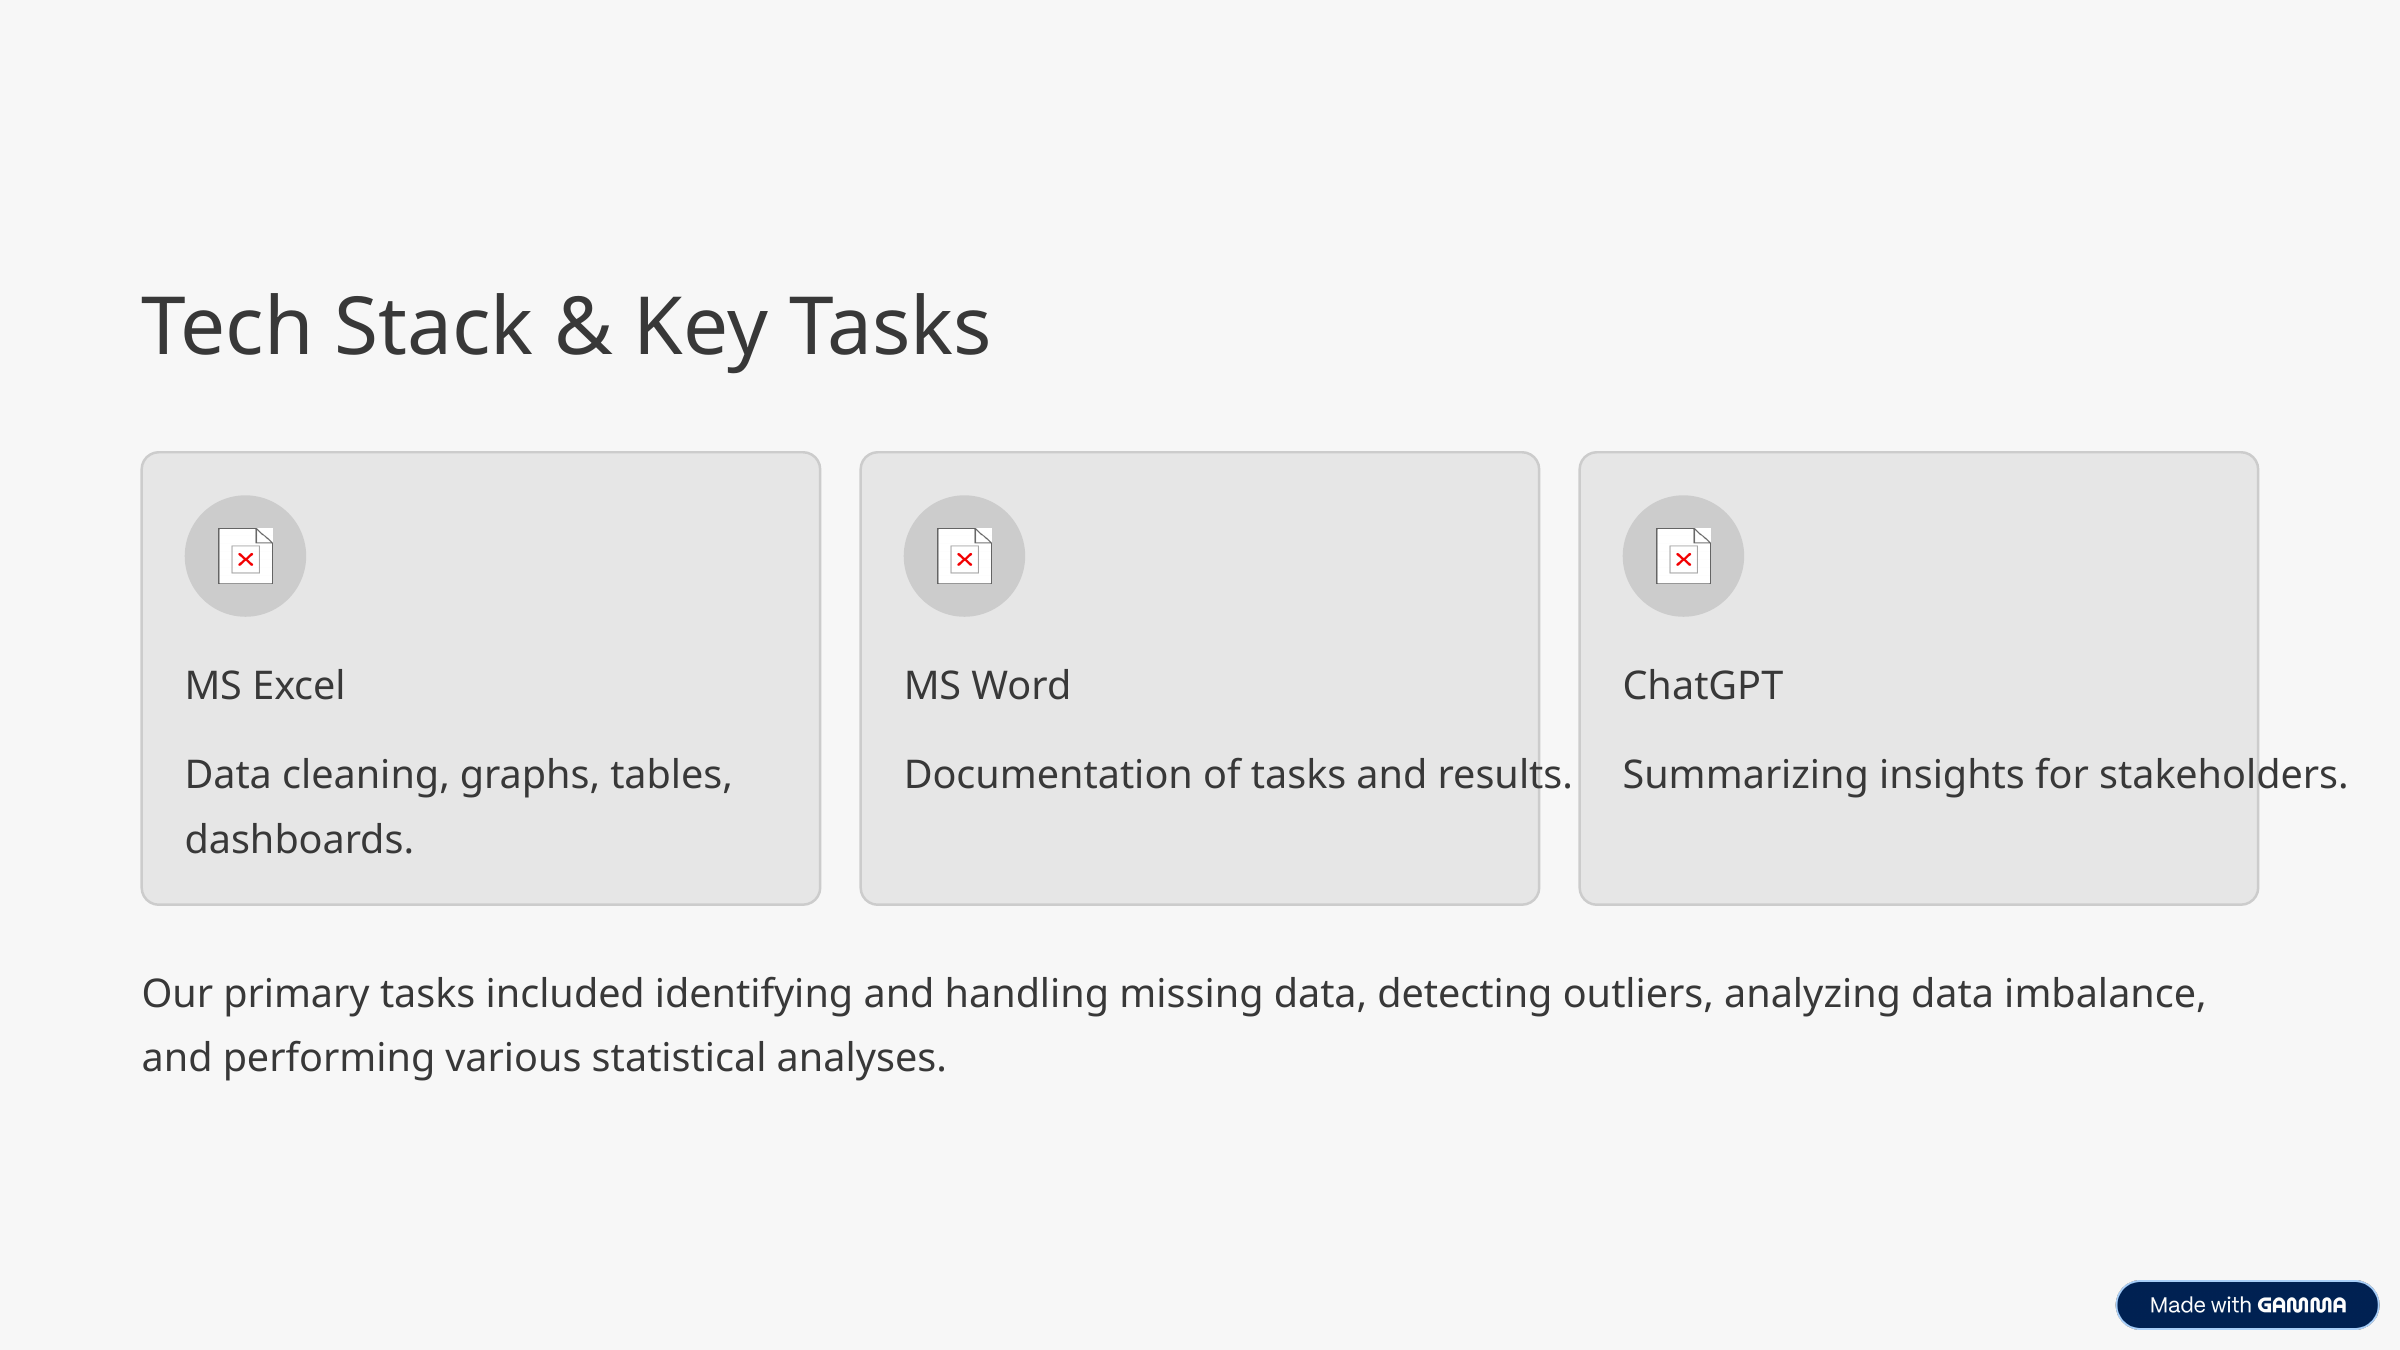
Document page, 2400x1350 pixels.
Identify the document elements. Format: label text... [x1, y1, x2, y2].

text_box [903, 495, 1026, 617]
picture [218, 528, 273, 584]
picture [2106, 1271, 2389, 1339]
text_box Documentation of tasks and results. [903, 732, 1497, 797]
text_box [1622, 495, 1745, 617]
text_box MS Word [903, 657, 1309, 708]
text_box [1579, 452, 2259, 905]
text_box [860, 452, 1540, 905]
text_box Summarizing insights for stakeholders. [1622, 732, 2216, 797]
text_box [184, 495, 307, 617]
picture [937, 528, 992, 584]
text_box ChatGPT [1622, 657, 2028, 708]
text_box [141, 452, 821, 905]
text_box Our primary tasks included identifying and handling missing data, detecting outliers, analyzing data imbalance, and performing various statistical analyses. [141, 950, 2259, 1080]
text_box MS Excel [184, 657, 590, 708]
text_box Tech Stack & Key Tasks [141, 270, 952, 372]
picture [1656, 528, 1711, 584]
text_box Data cleaning, graphs, tables, dashboards. [184, 732, 778, 862]
